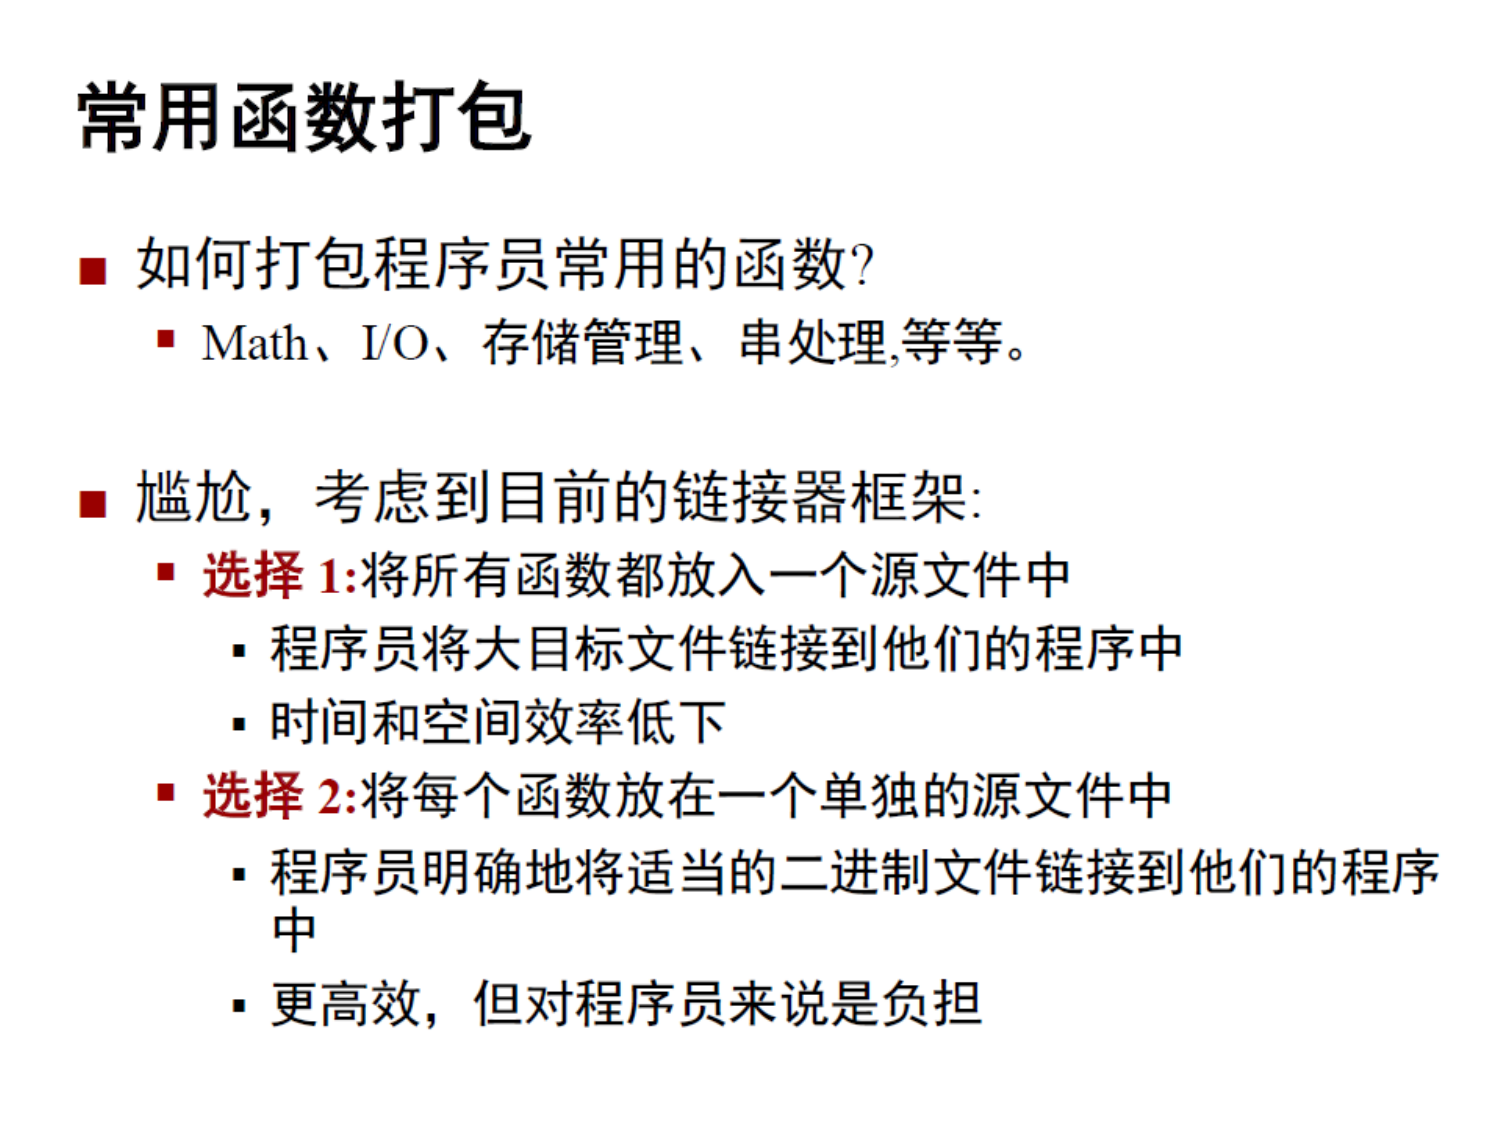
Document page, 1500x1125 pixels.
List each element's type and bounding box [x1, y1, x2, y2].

picture [50, 69, 1450, 1056]
